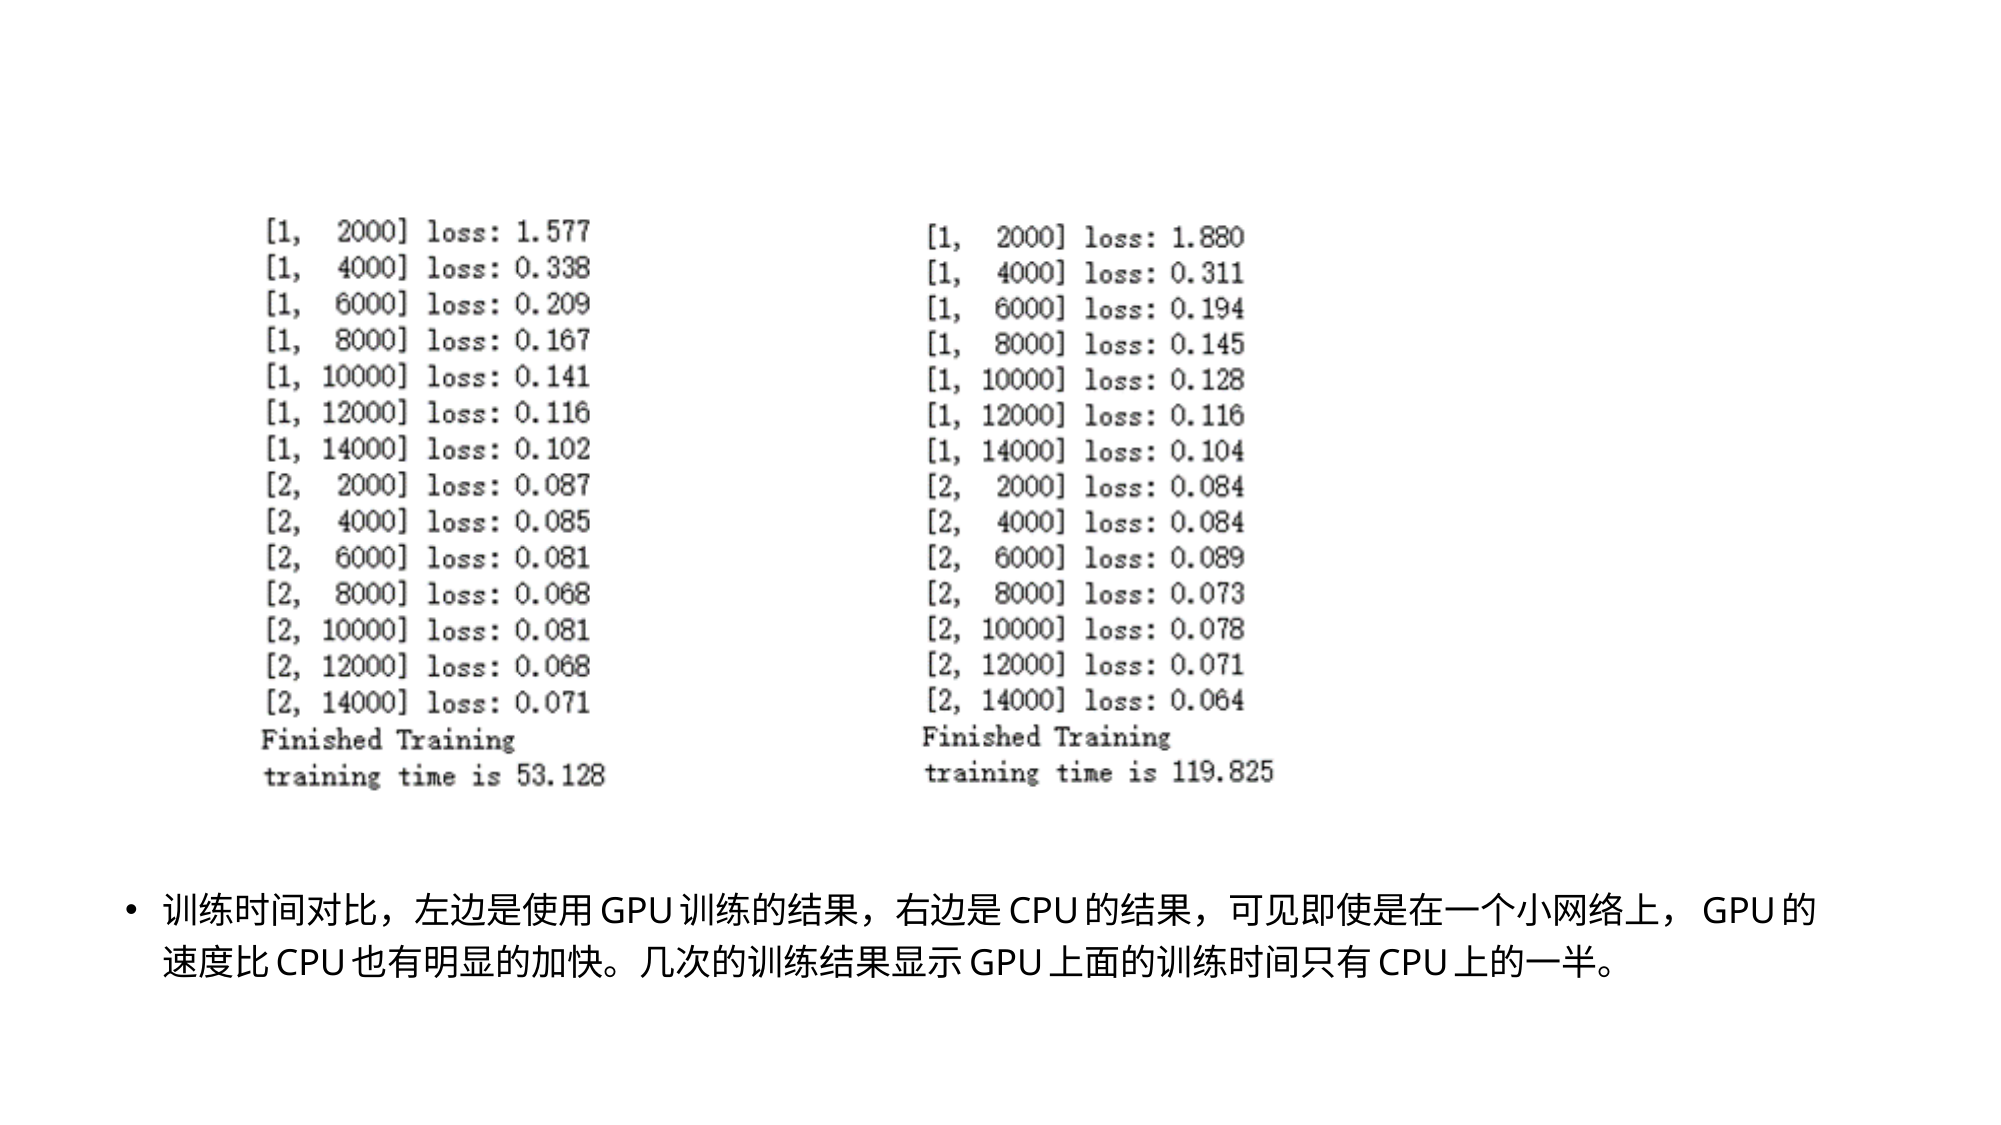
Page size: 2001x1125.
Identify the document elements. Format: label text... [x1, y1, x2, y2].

picture [884, 210, 1509, 807]
picture [235, 210, 803, 807]
list 训练时间对比，左边是使用GPU训练的结果，右边是CPU的结果，可见即使是在一个小网络上，GPU的速度比CPU也有明显的加快。几次的训练结果显示GPU上面的训练时间只有CPU上的一半。 [110, 871, 1836, 1019]
